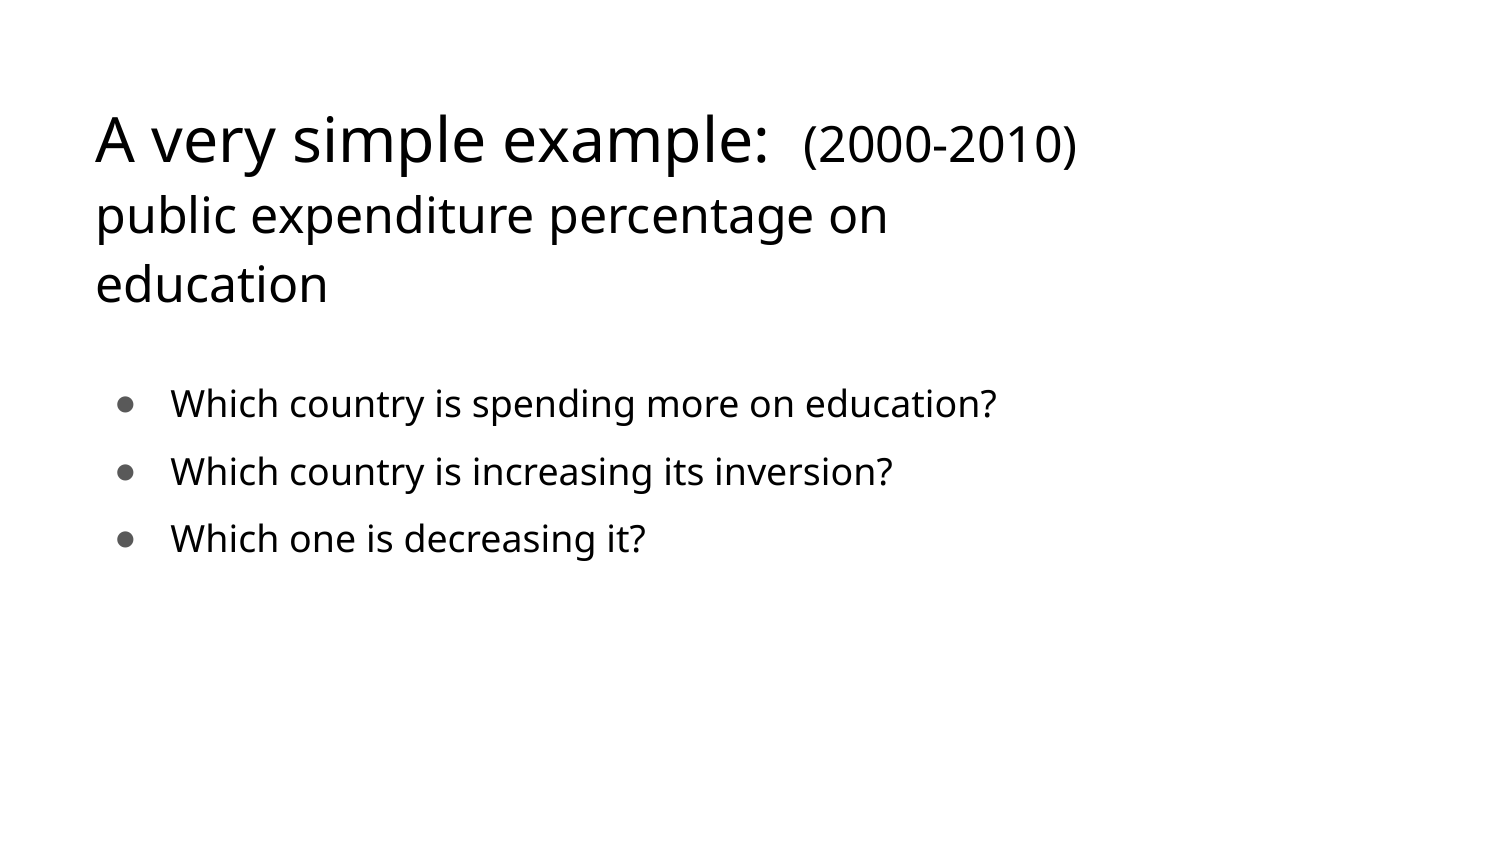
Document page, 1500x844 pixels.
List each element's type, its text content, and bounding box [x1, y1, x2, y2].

title A very simple example: (2000-2010) public expenditure percentage on education Which country is spending more on education? Which country is increasing its inversion? Which one is decreasing it? [80, 73, 1125, 745]
